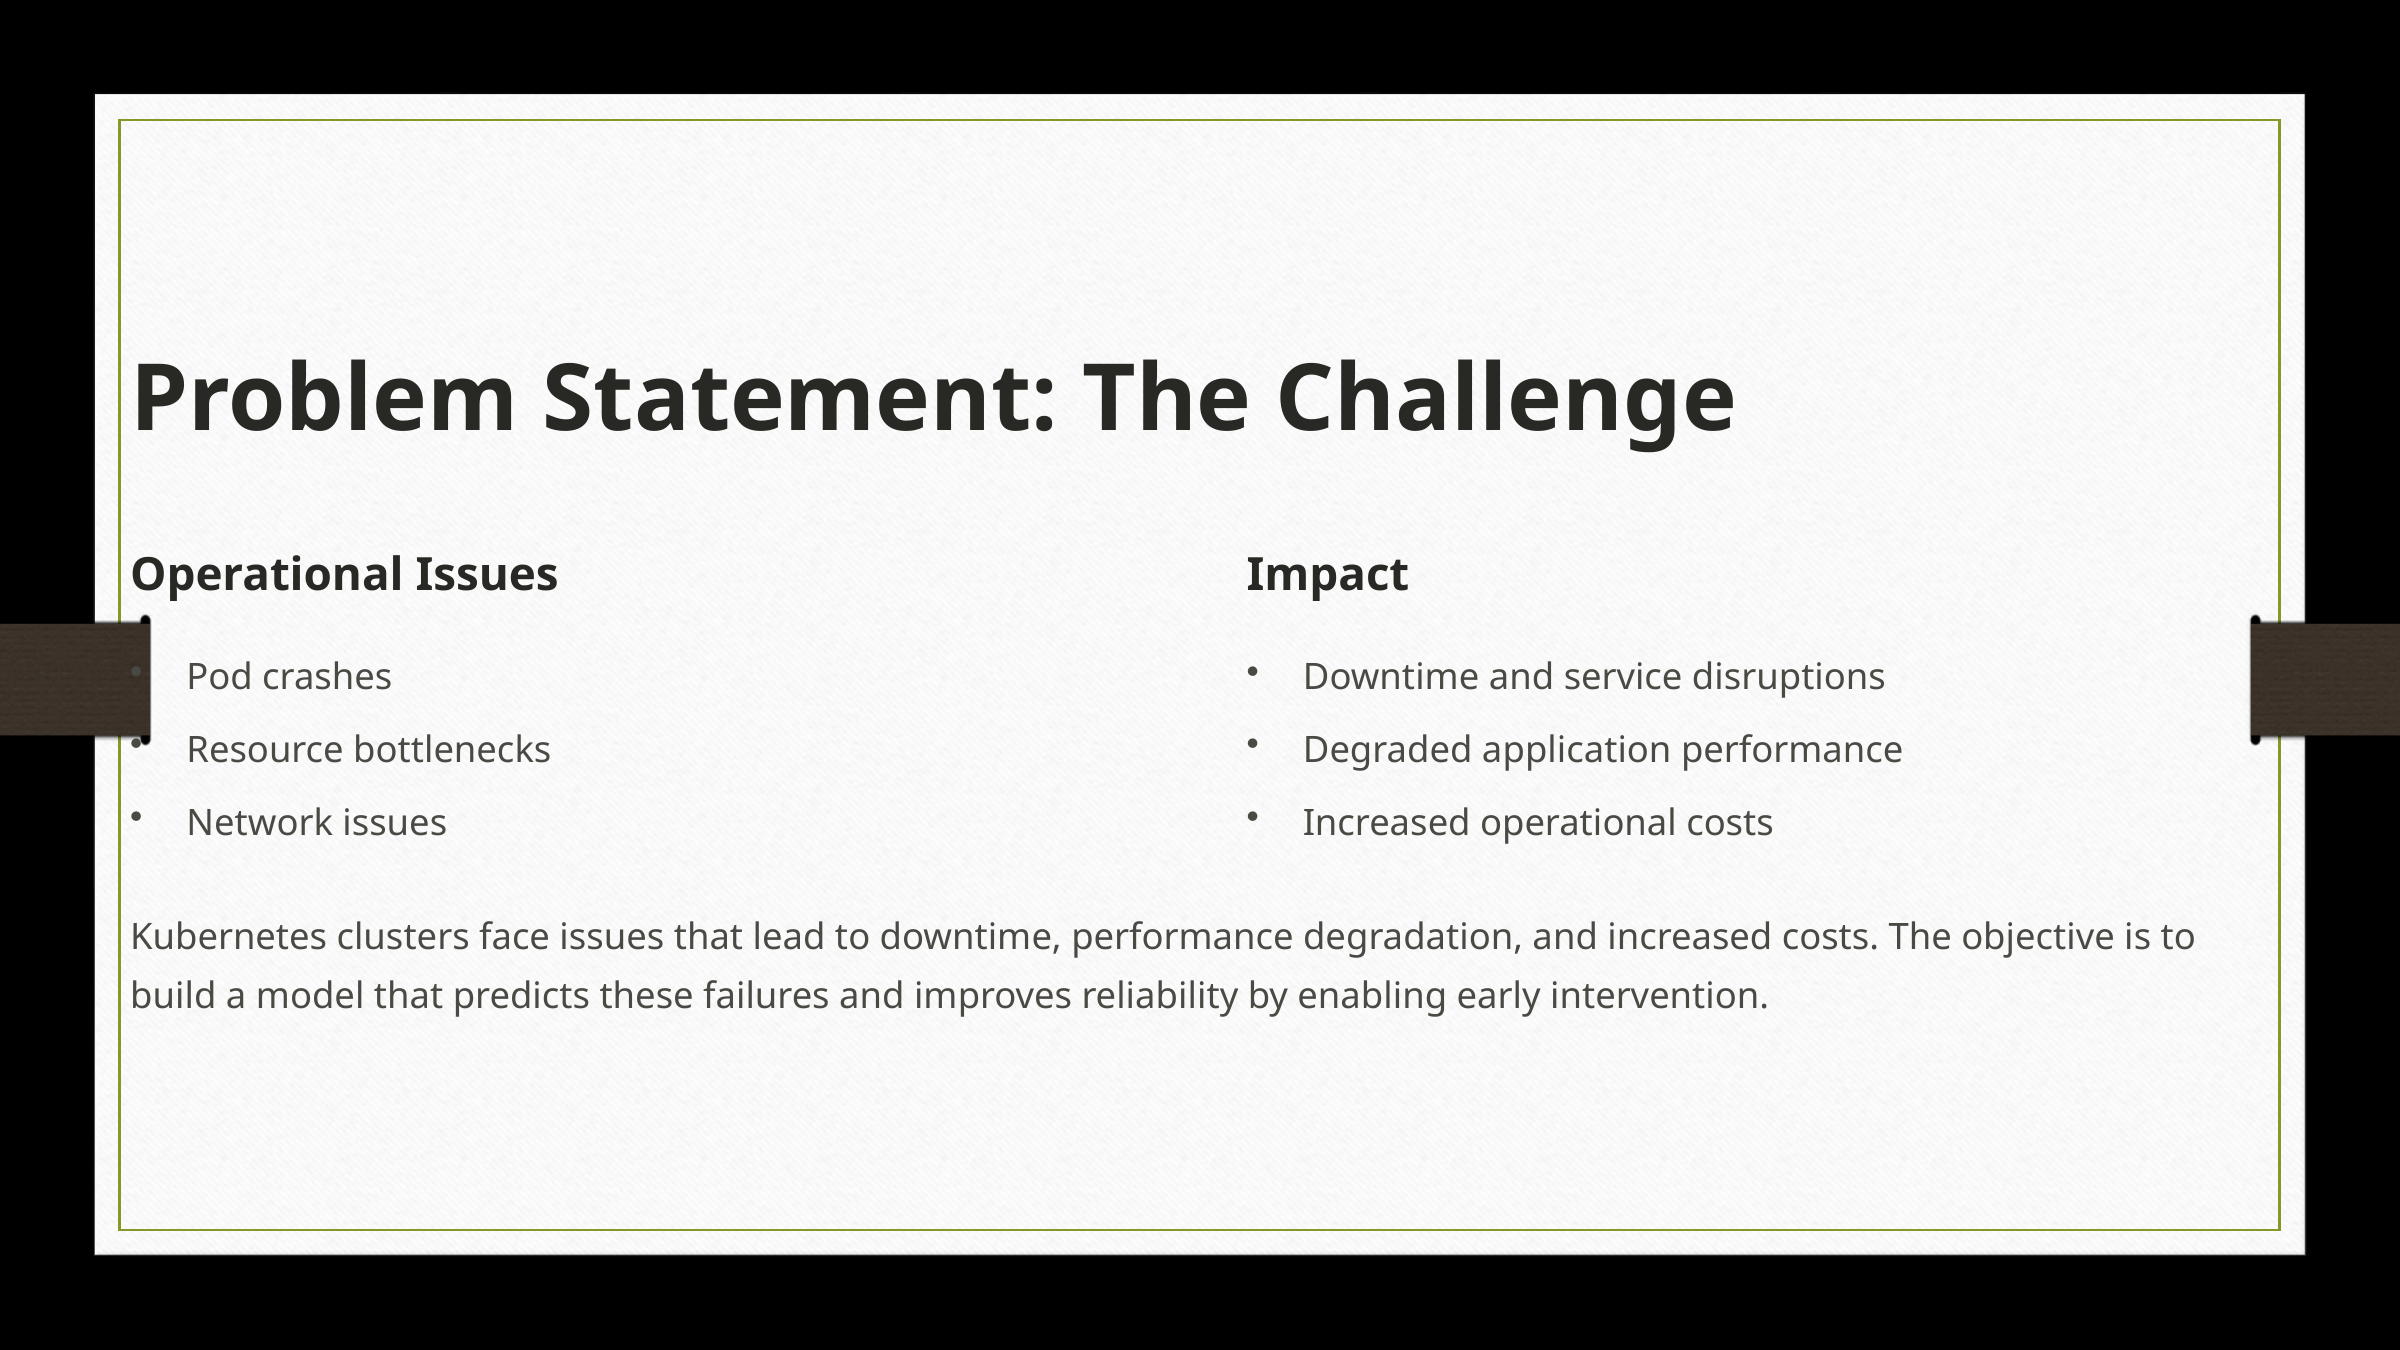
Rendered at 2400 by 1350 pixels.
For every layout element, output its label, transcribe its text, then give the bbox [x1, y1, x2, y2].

text_box Downtime and service disruptions [1246, 637, 2271, 698]
text_box Operational Issues [130, 542, 596, 601]
text_box Increased operational costs [1246, 783, 2271, 843]
text_box Network issues [130, 783, 1155, 843]
text_box Kubernetes clusters face issues that lead to downtime, performance degradation, and increased costs. The objective is to build a model that predicts these failures and improves reliability by enabling early intervention. [130, 897, 2270, 1017]
text_box Resource bottlenecks [130, 710, 1155, 770]
text_box Degraded application performance [1246, 710, 2271, 770]
text_box Impact [1246, 542, 1712, 601]
picture [0, 0, 2400, 1350]
text_box Problem Statement: The Challenge [130, 333, 1574, 450]
text_box Pod crashes [130, 637, 1155, 698]
